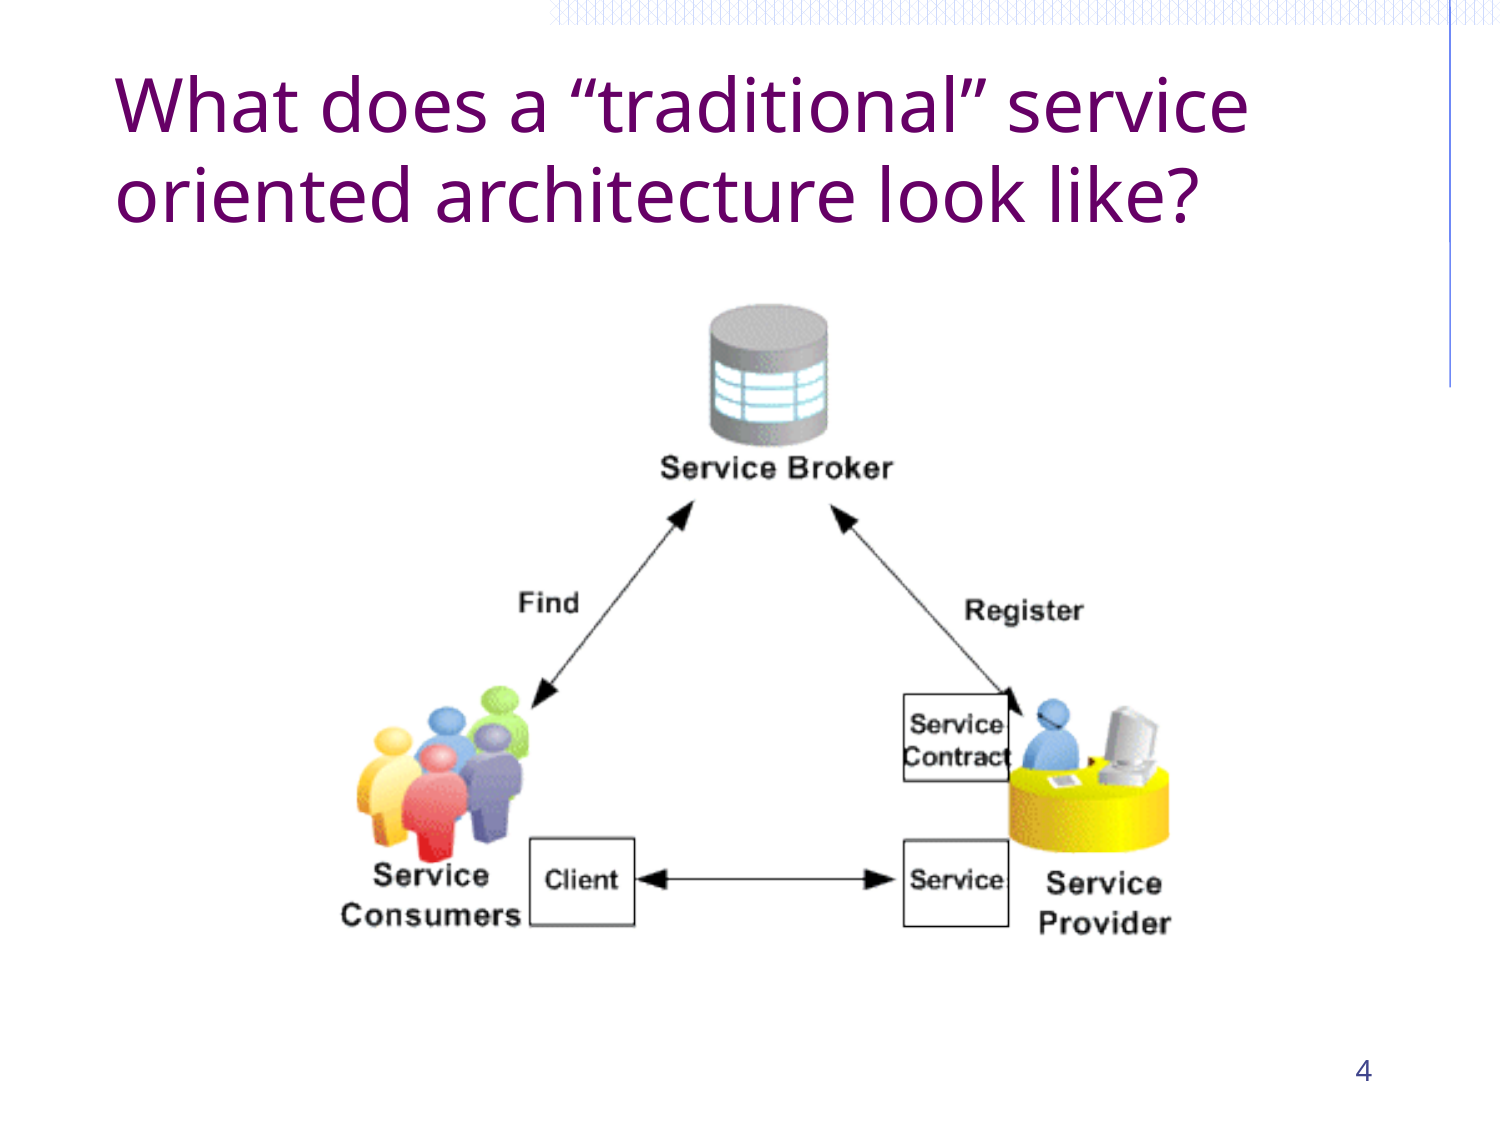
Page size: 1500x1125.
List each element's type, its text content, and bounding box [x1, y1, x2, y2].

title What does a “traditional” service oriented architecture look like? [99, 50, 1375, 238]
slide_number 4 [1074, 1025, 1388, 1100]
picture [299, 274, 1205, 961]
